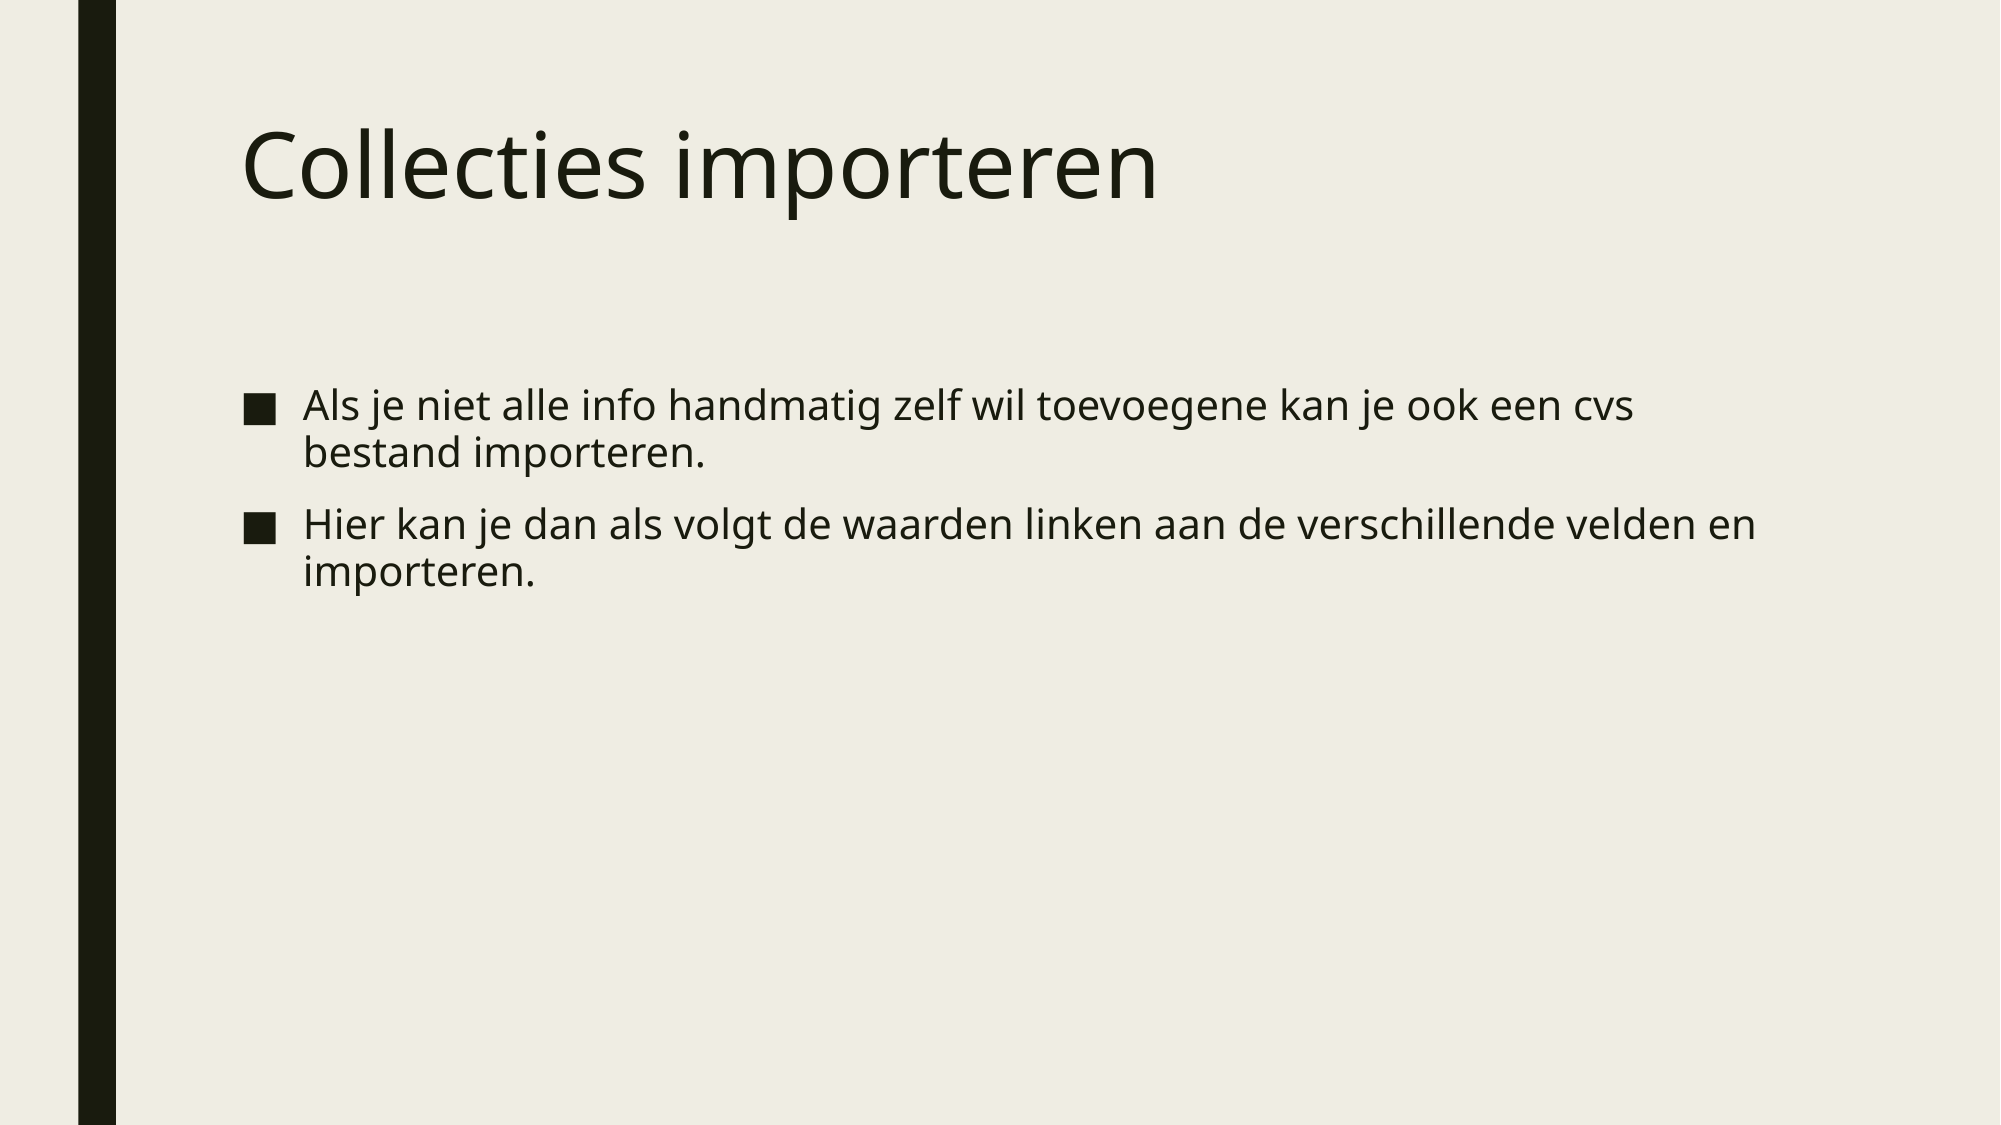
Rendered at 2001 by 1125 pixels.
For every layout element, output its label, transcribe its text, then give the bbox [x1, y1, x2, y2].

title Collecties importeren [225, 112, 1800, 357]
list Als je niet alle info handmatig zelf wil toevoegene kan je ook een cvs bestand importeren. Hier kan je dan als volgt de waarden linken aan de verschillende velden en importeren. [225, 375, 1800, 963]
